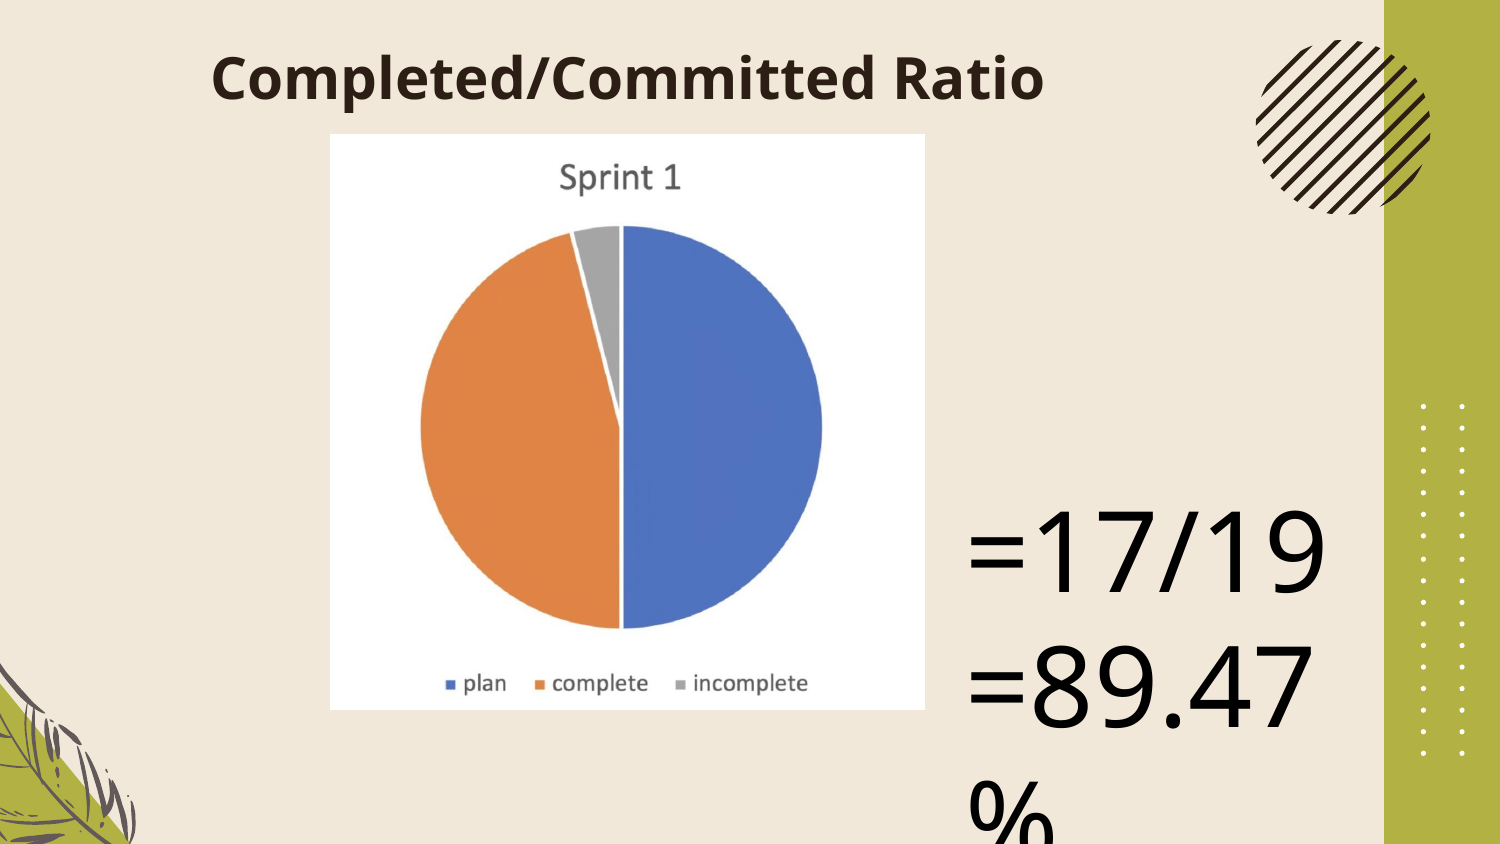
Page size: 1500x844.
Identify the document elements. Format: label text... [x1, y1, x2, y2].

picture [330, 134, 925, 710]
title Completed/Committed Ratio [0, 36, 1256, 116]
text_box =17/19 =89.47% [950, 472, 1388, 844]
